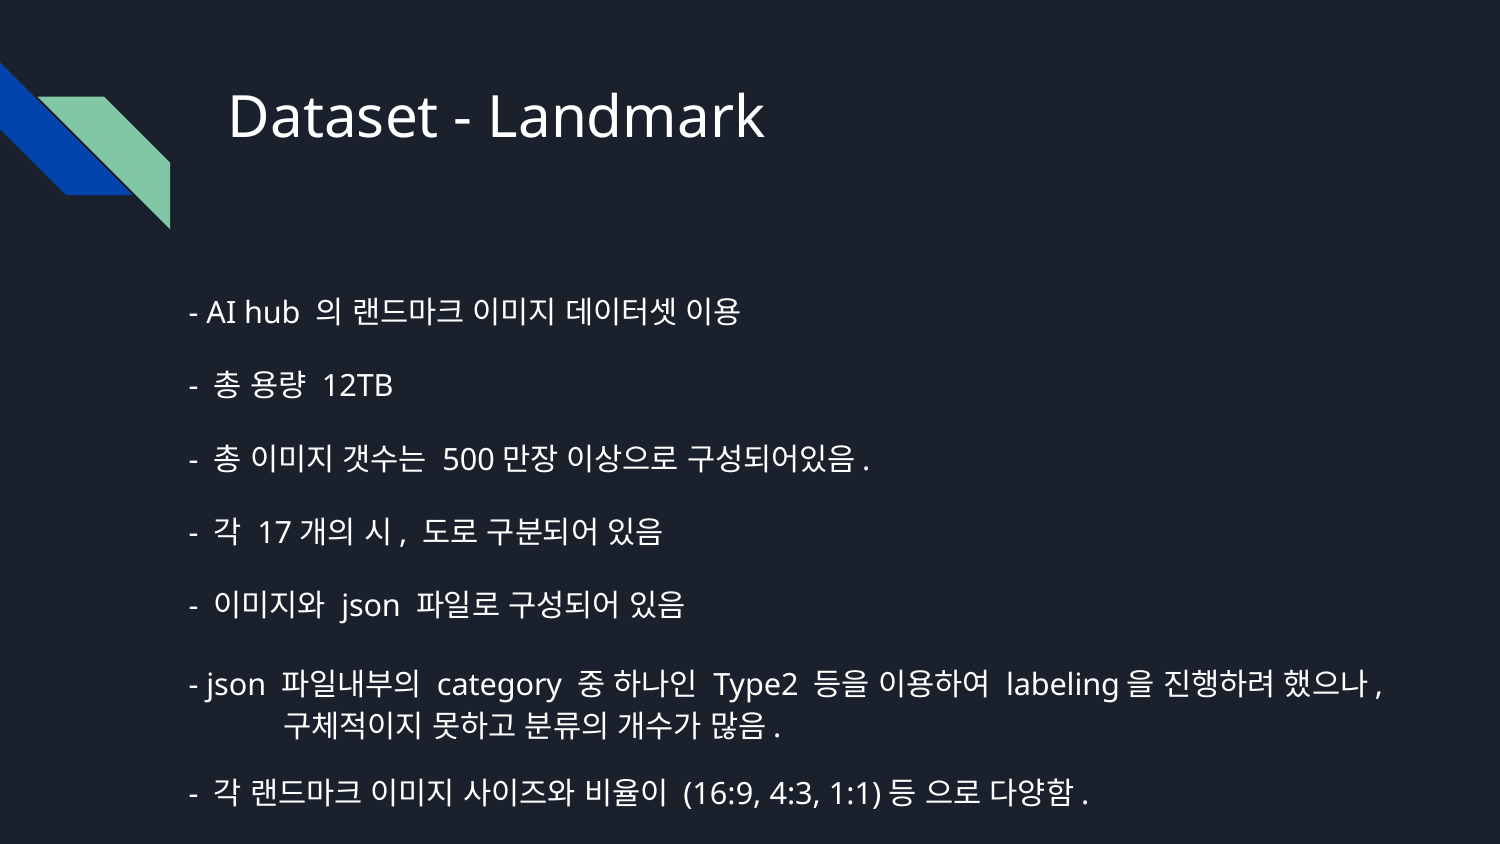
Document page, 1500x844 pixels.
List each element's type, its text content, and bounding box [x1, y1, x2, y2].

list - AI hub 의 랜드마크 이미지 데이터셋 이용 - 총 용량 12TB - 총 이미지 갯수는 500만장 이상으로 구성되어있음. - 각 17개의 시, 도로 구분되어 있음 - 이미지와 json 파일로 구성되어 있음 - json 파일내부의 category 중 하나인 Type2 등을 이용하여 labeling을 진행하려 했으나, 구체적이지 못하고 분류의 개수가 많음. - 각 랜드마크 이미지 사이즈와 비율이 (16:9, 4:3, 1:1)등 으로 다양함. [173, 277, 1407, 828]
title Dataset - Landmark [212, 64, 1368, 215]
